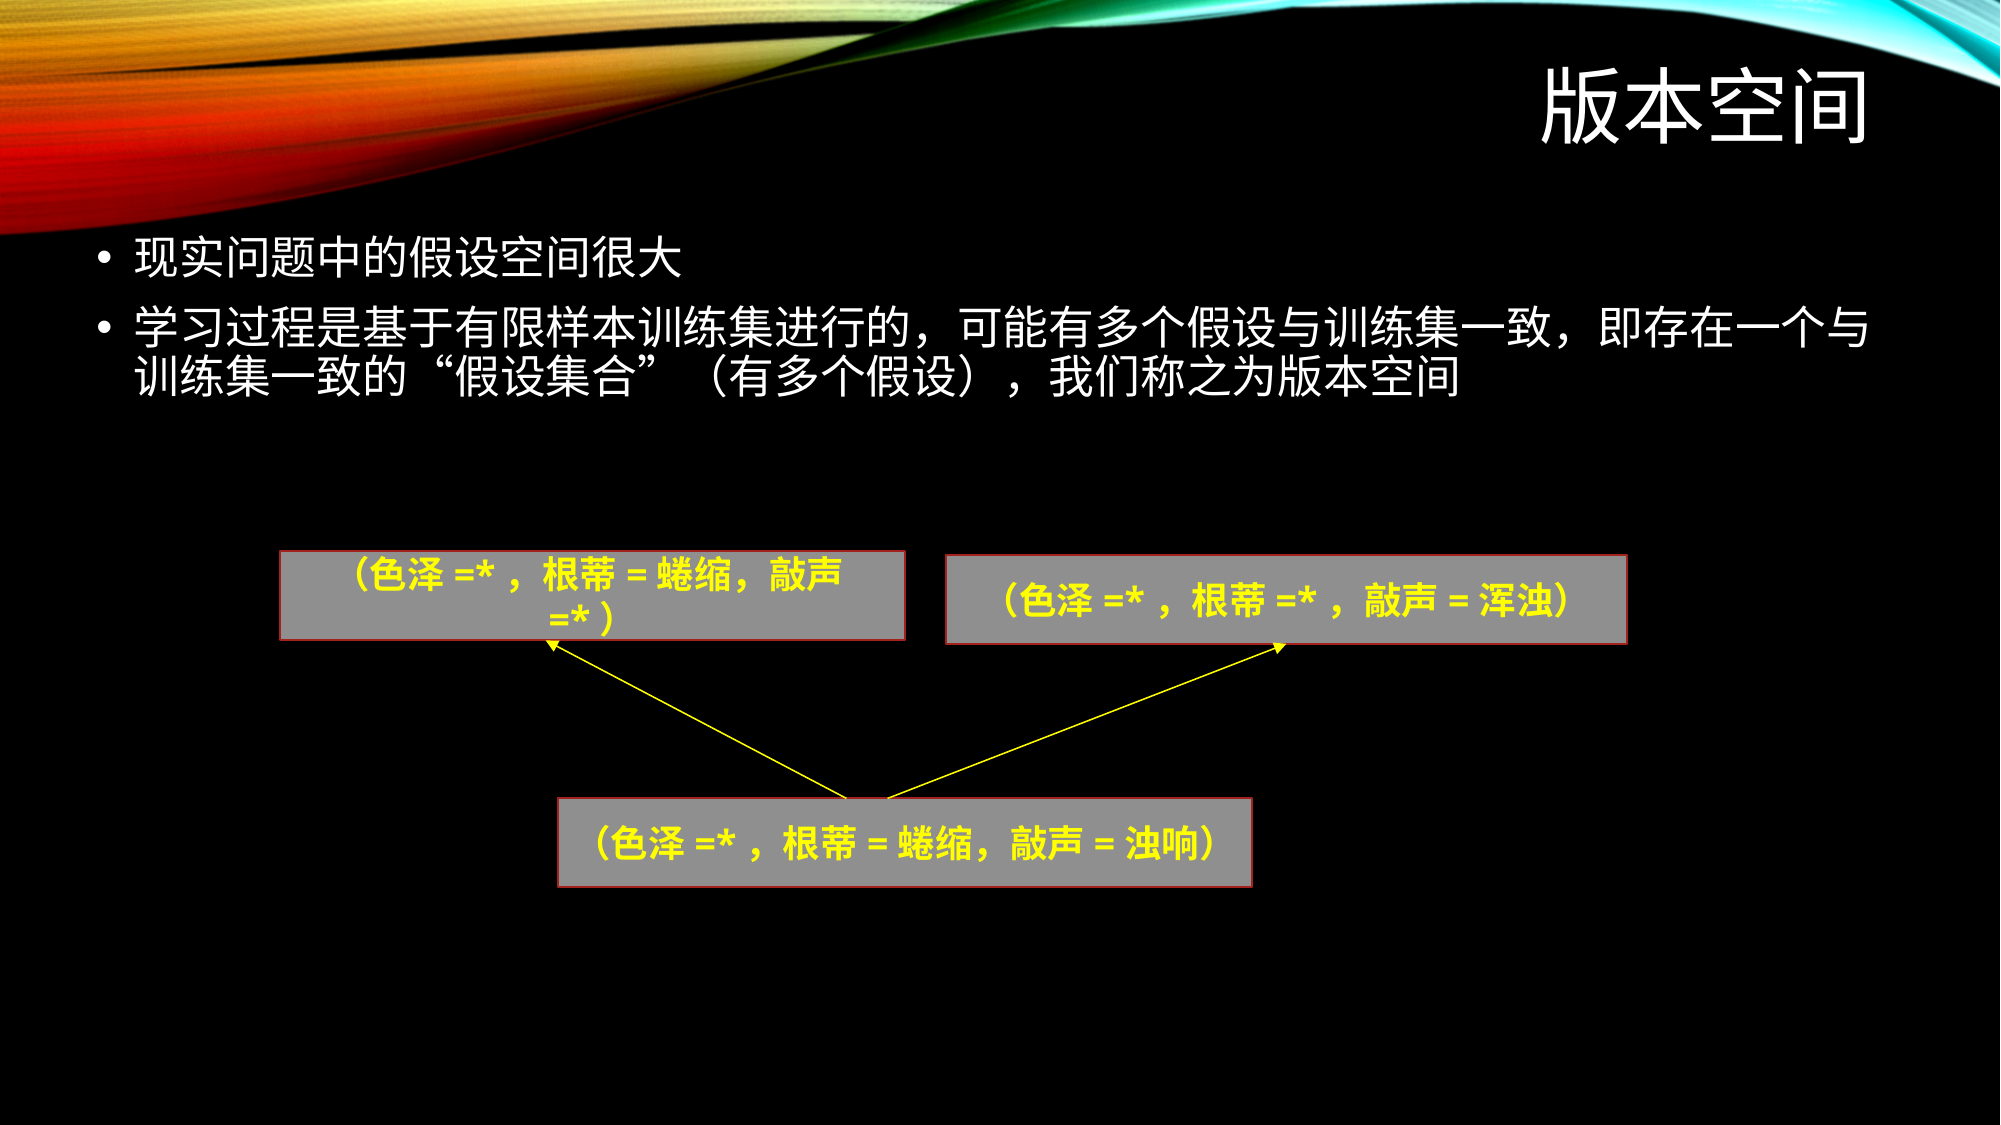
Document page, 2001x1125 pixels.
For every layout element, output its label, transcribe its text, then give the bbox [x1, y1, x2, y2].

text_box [545, 640, 847, 799]
picture [0, 0, 2000, 237]
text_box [887, 643, 1287, 799]
text_box （色泽=*，根蒂=蜷缩，敲声=*） [279, 550, 906, 641]
text_box （色泽=*，根蒂=蜷缩，敲声=浊响） [557, 797, 1253, 888]
list 现实问题中的假设空间很大 学习过程是基于有限样本训练集进行的，可能有多个假设与训练集一致，即存在一个与训练集一致的“假设集合”（有多个假设），我们称之为版本空间 [81, 227, 1928, 888]
title 版本空间 [474, 35, 1888, 187]
text_box （色泽=*，根蒂=*，敲声=浑浊） [945, 554, 1628, 645]
